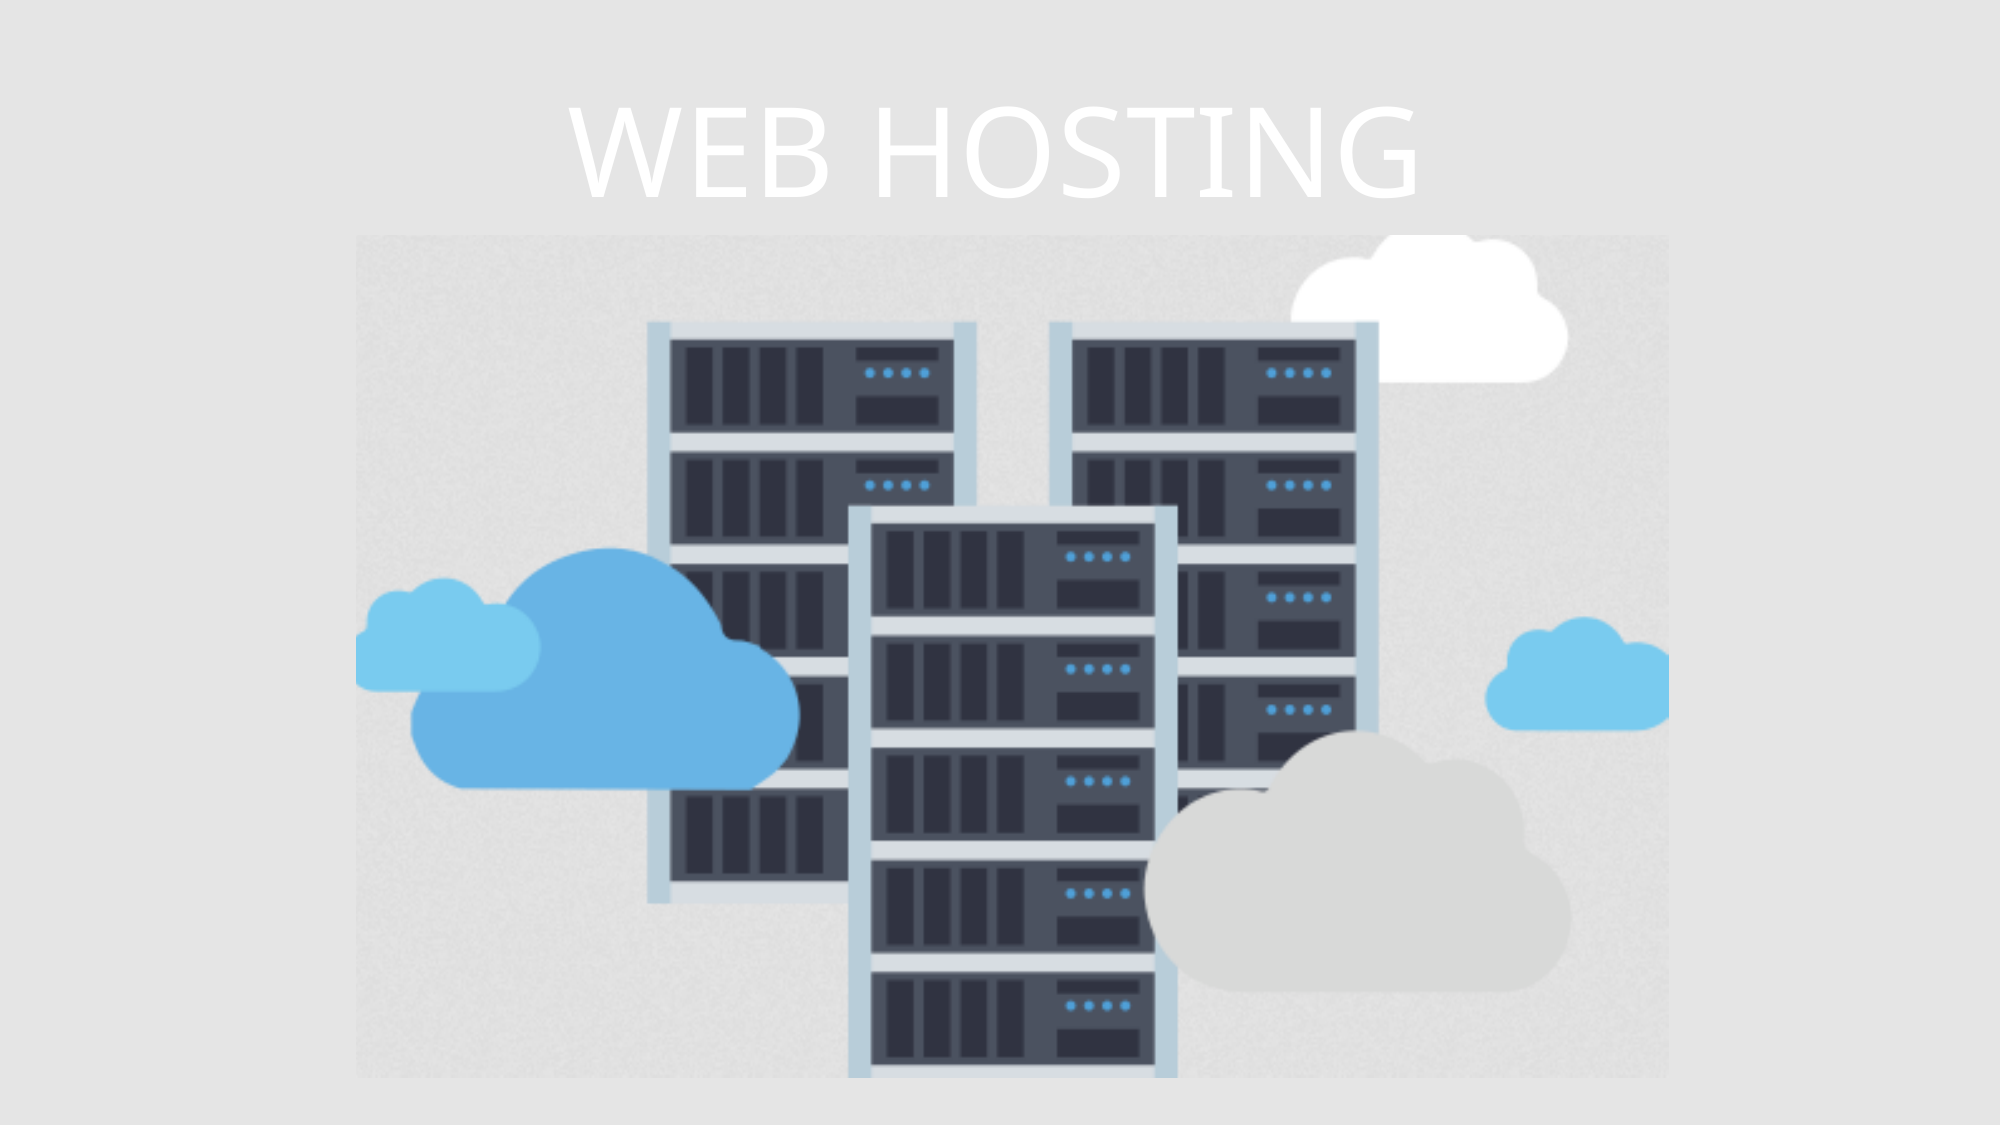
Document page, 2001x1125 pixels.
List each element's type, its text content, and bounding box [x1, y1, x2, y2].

picture [356, 235, 1669, 1079]
text_box WEB HOSTING [553, 65, 1566, 231]
